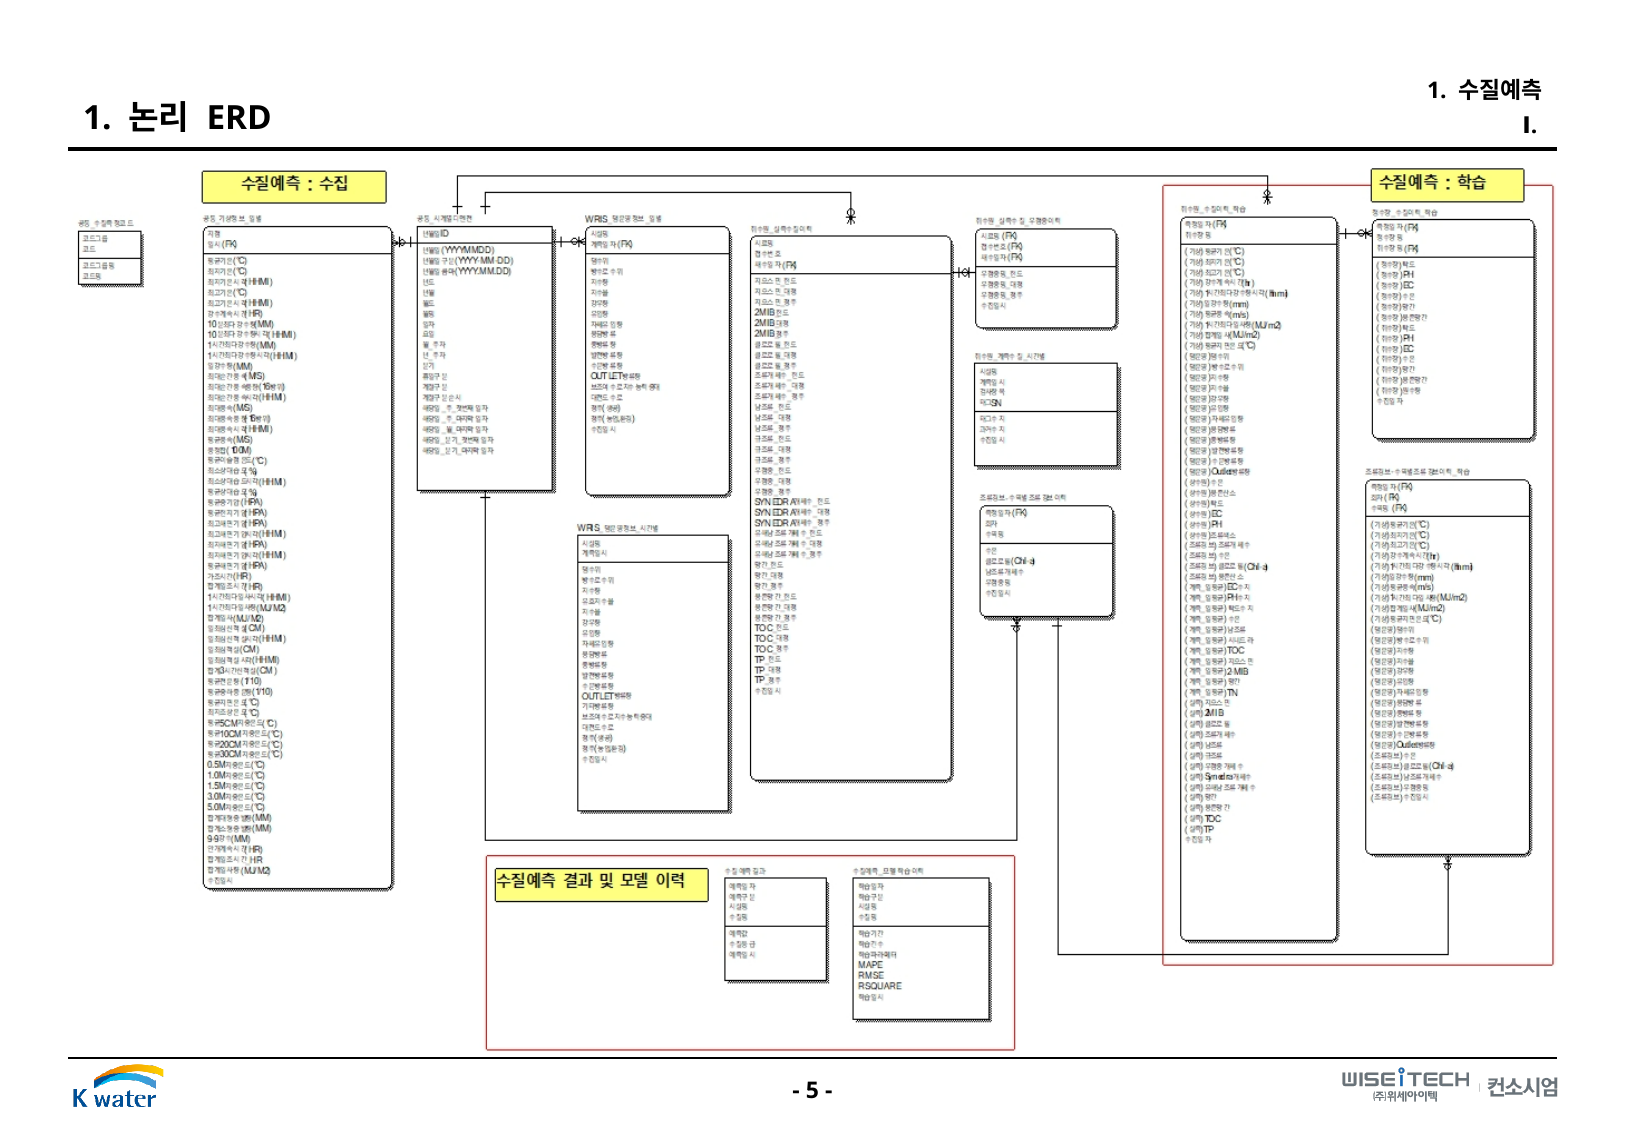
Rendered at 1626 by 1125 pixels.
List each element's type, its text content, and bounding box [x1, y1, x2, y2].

list 1. 논리 ERD [68, 93, 1084, 141]
list 1. 수질예측 [1097, 76, 1558, 106]
picture [1333, 1062, 1563, 1110]
list Ⅰ. [1097, 111, 1558, 141]
picture [71, 1062, 167, 1110]
picture [68, 166, 1558, 1053]
